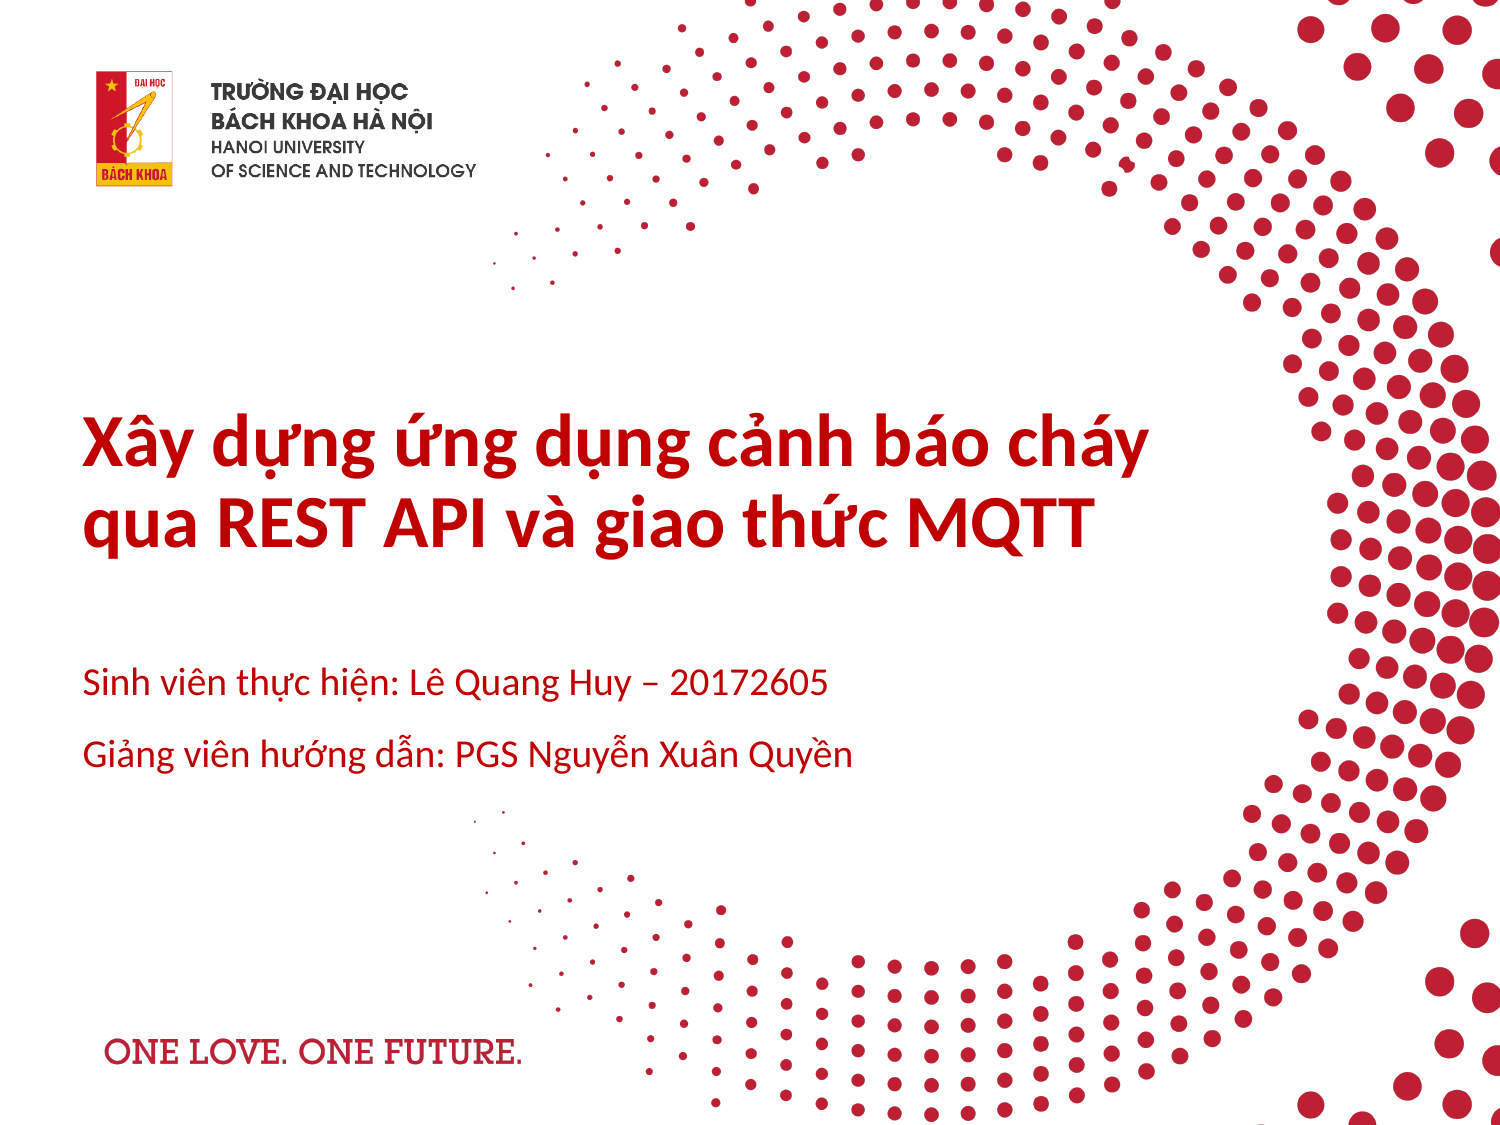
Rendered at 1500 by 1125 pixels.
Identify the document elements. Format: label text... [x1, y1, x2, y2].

text_box Xây dựng ứng dụng cảnh báo cháy qua REST API và giao thức MQTT [67, 394, 1175, 625]
picture [0, 0, 1500, 1125]
text_box Sinh viên thực hiện: Lê Quang Huy – 20172605 Giảng viên hướng dẫn: PGS Nguyễn Xuân Quyền [67, 625, 1273, 771]
